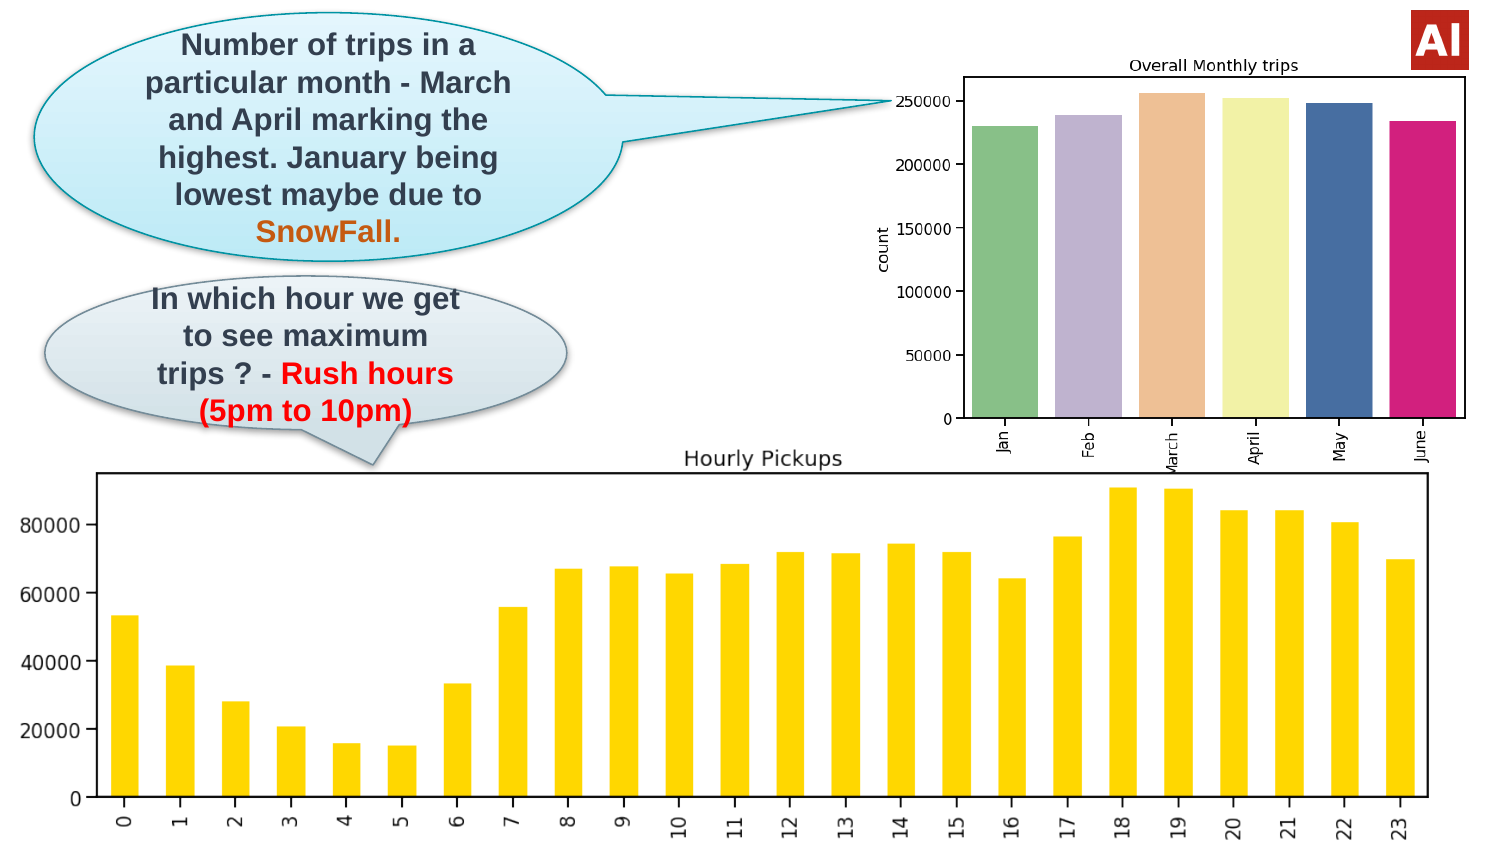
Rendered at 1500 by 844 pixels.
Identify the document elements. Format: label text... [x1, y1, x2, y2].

picture [11, 10, 1478, 844]
text_box In which hour we get to see maximum trips ? - Rush hours (5pm to 10pm) [44, 275, 568, 439]
text_box Number of trips in a particular month - March and April marking the highest. January being lowest maybe due to SnowFall. [33, 11, 864, 262]
